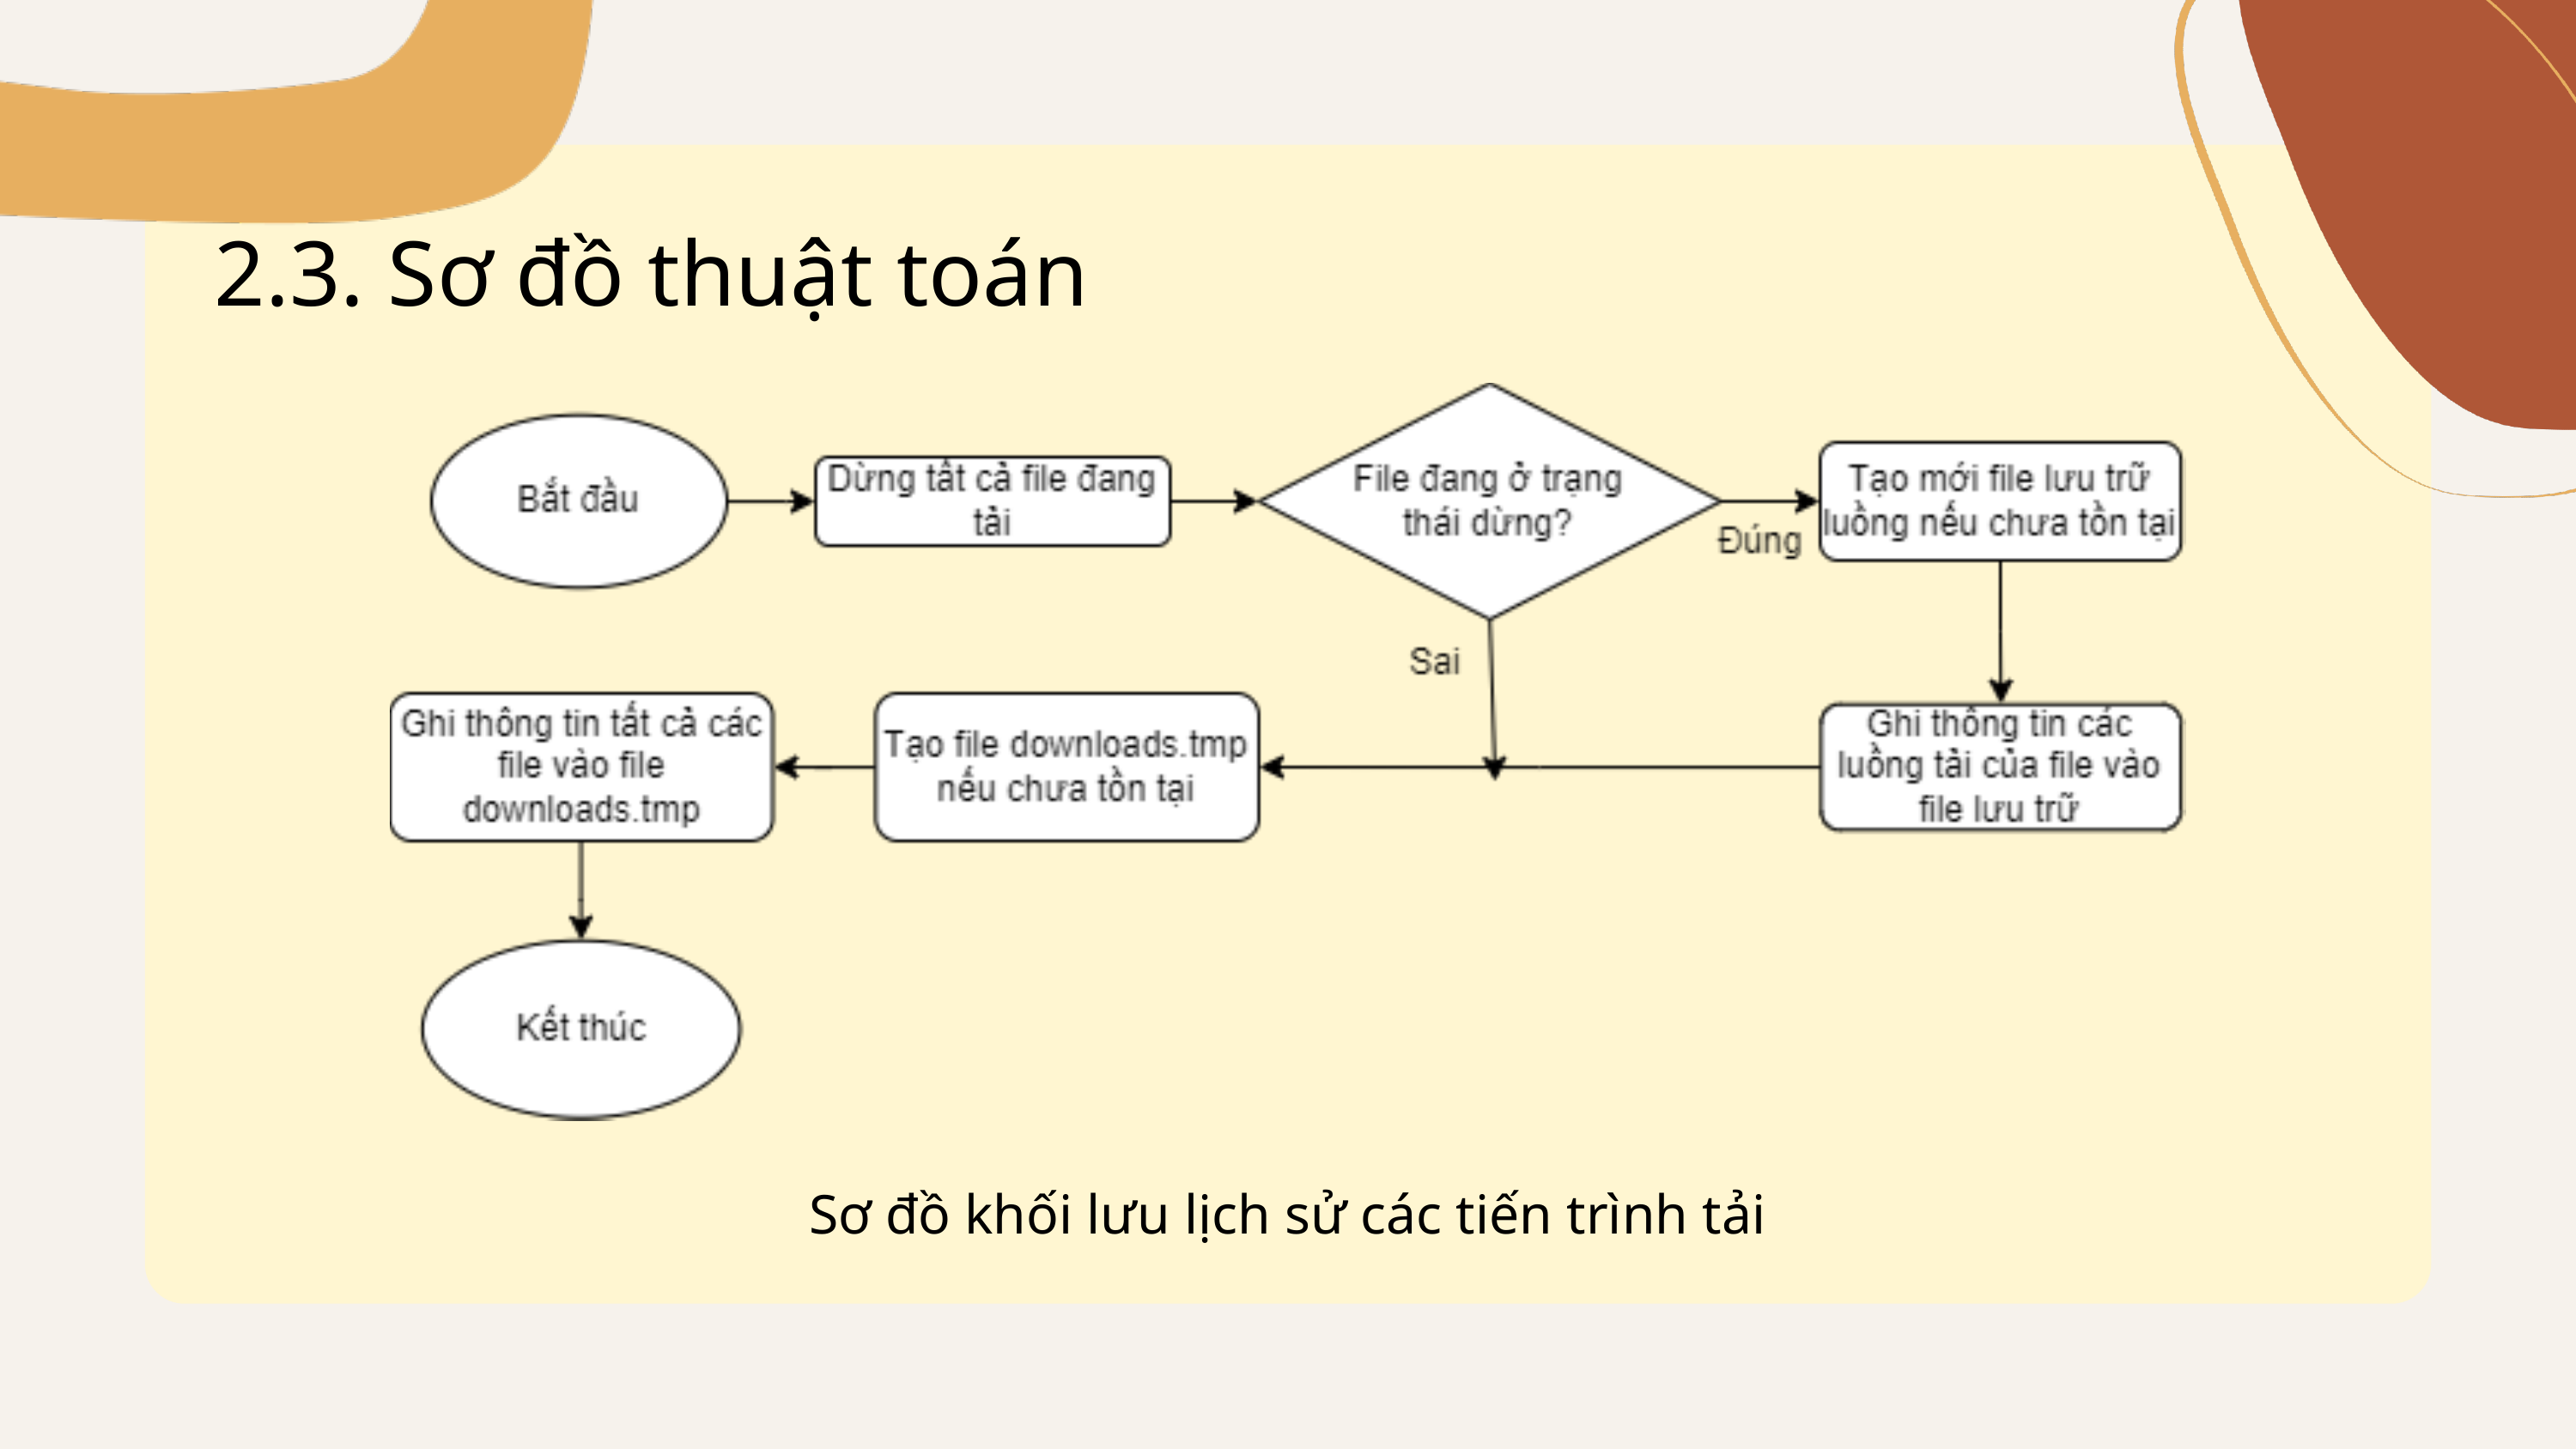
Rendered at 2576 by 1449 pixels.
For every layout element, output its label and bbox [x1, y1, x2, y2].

picture [390, 0, 2576, 1122]
text_box [144, 144, 2432, 1304]
picture [0, 0, 596, 238]
